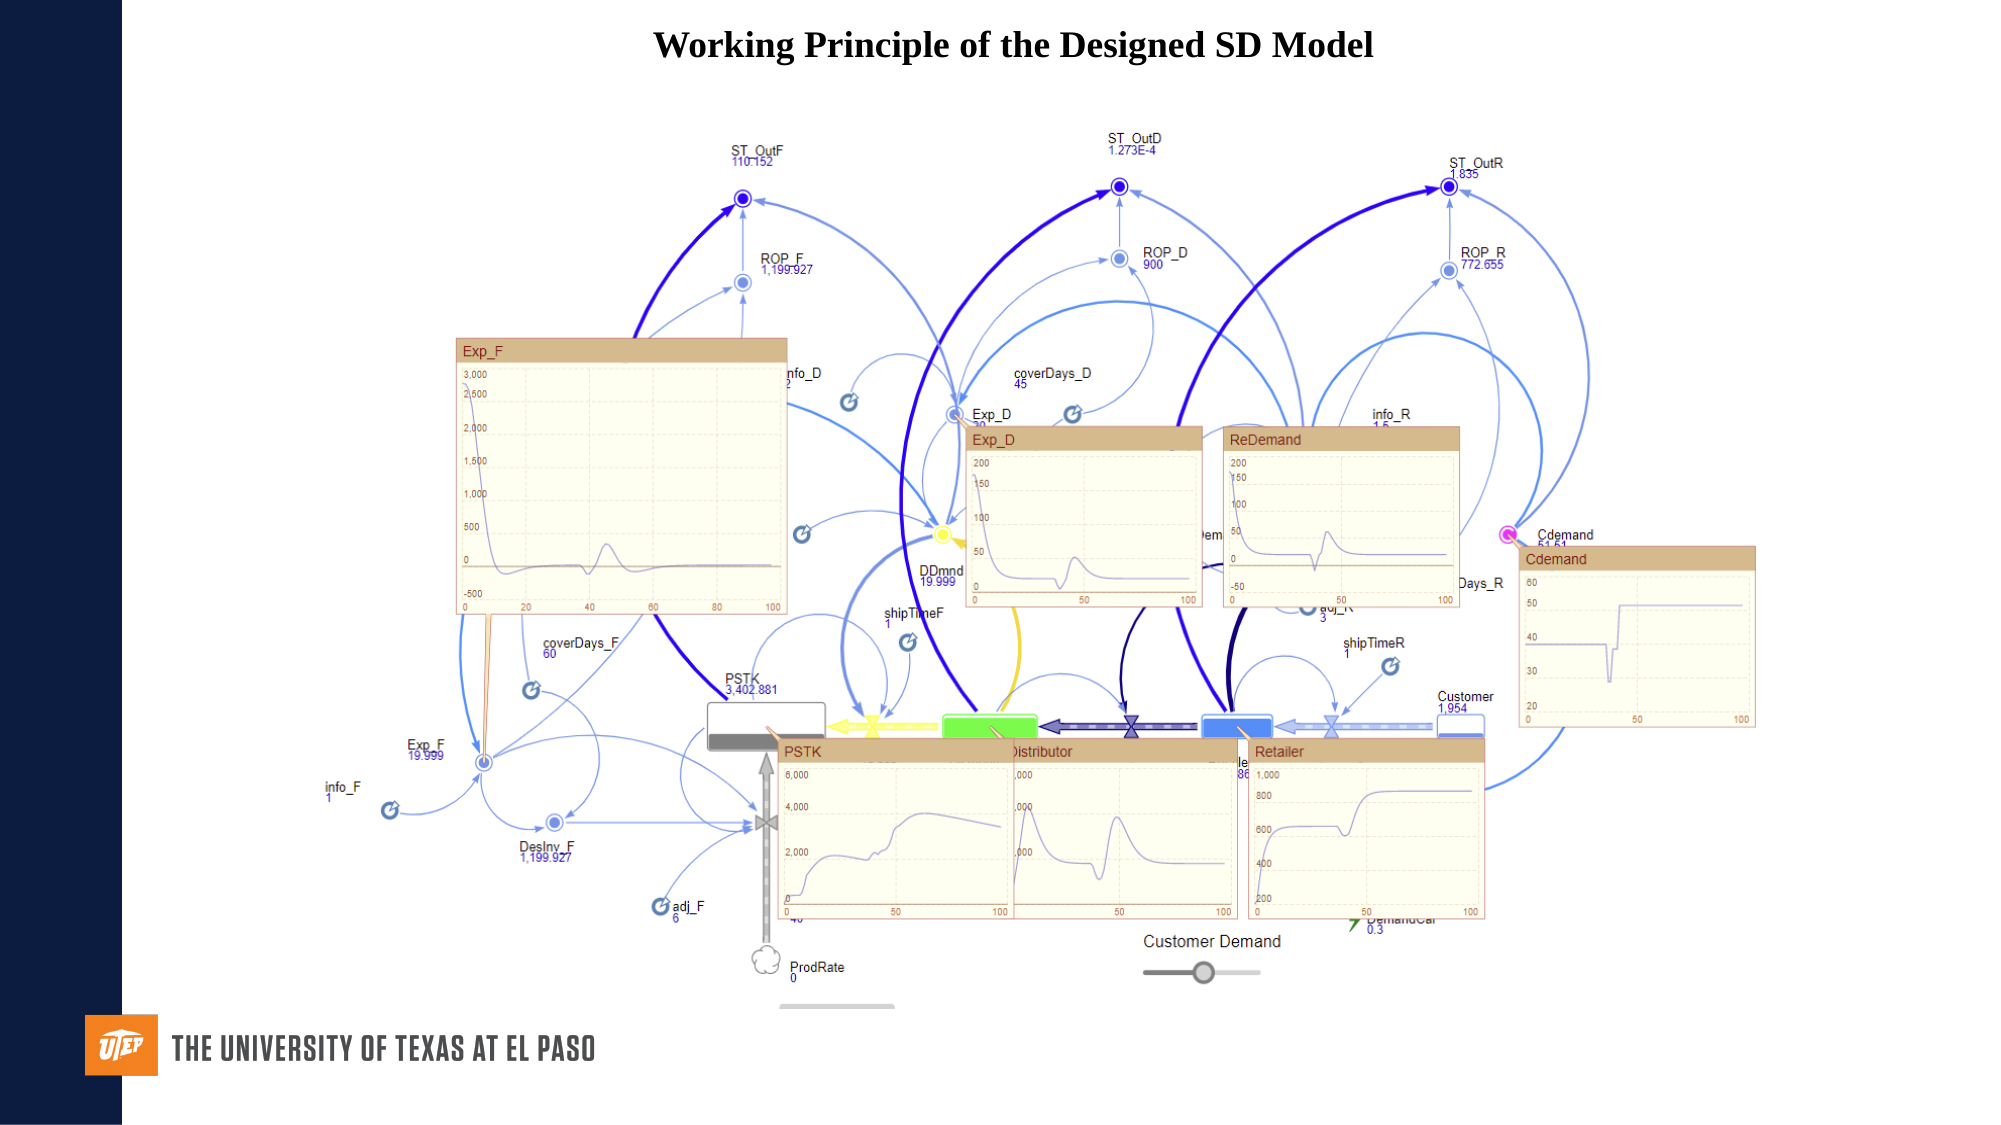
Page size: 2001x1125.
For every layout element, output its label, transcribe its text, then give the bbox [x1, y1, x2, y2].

picture [0, 0, 1775, 1125]
text_box Working Principle of the Designed SD Model [638, 12, 1481, 72]
